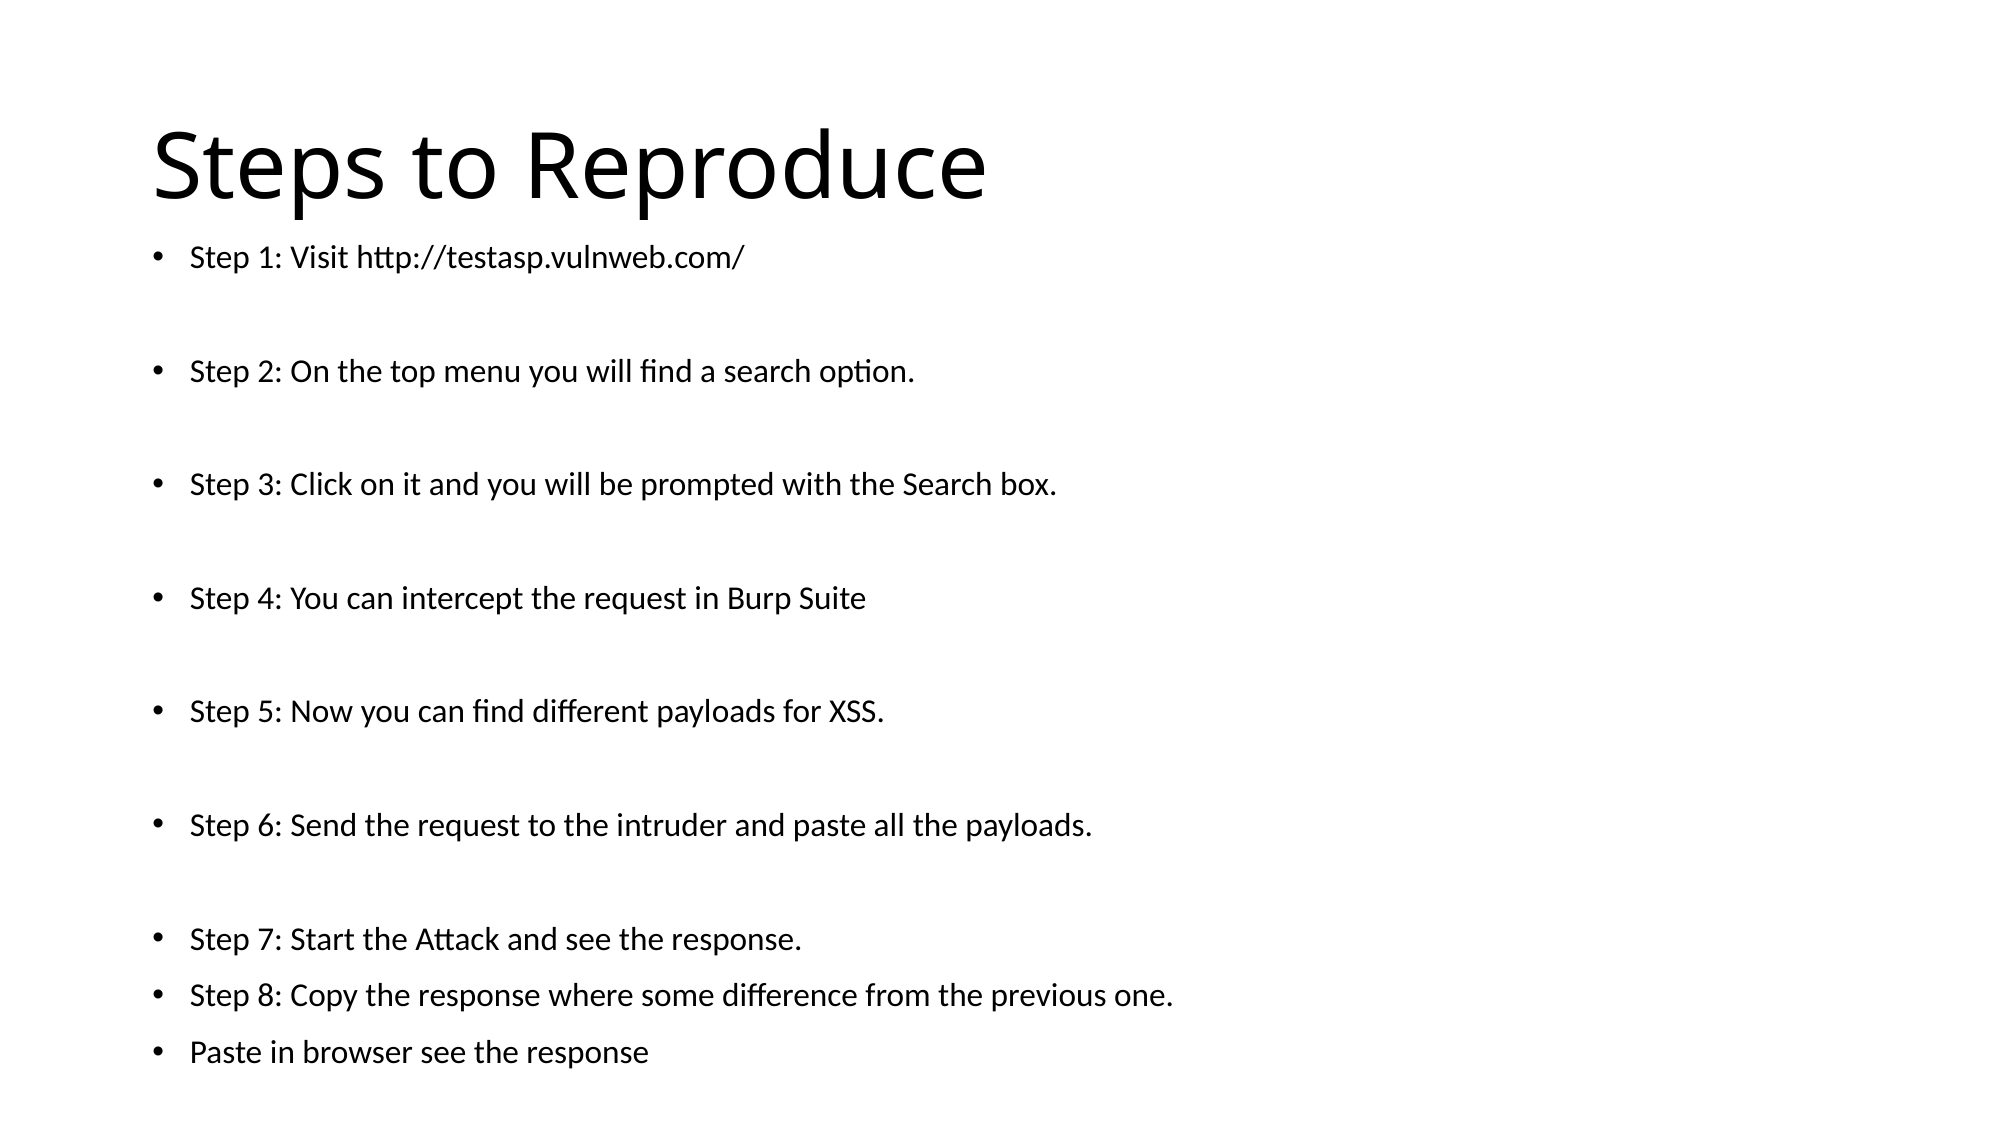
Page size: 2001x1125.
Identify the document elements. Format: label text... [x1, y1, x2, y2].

list Step 1: Visit http://testasp.vulnweb.com/ Step 2: On the top menu you will find a search option. Step 3: Click on it and you will be prompted with the Search box. Step 4: You can intercept the request in Burp Suite Step 5: Now you can find different payloads for XSS. Step 6: Send the request to the intruder and paste all the payloads. Step 7: Start the Attack and see the response. Step 8: Copy the response where some difference from the previous one. Paste in browser see the response [137, 232, 1863, 1125]
title Steps to Reproduce [137, 59, 1863, 232]
